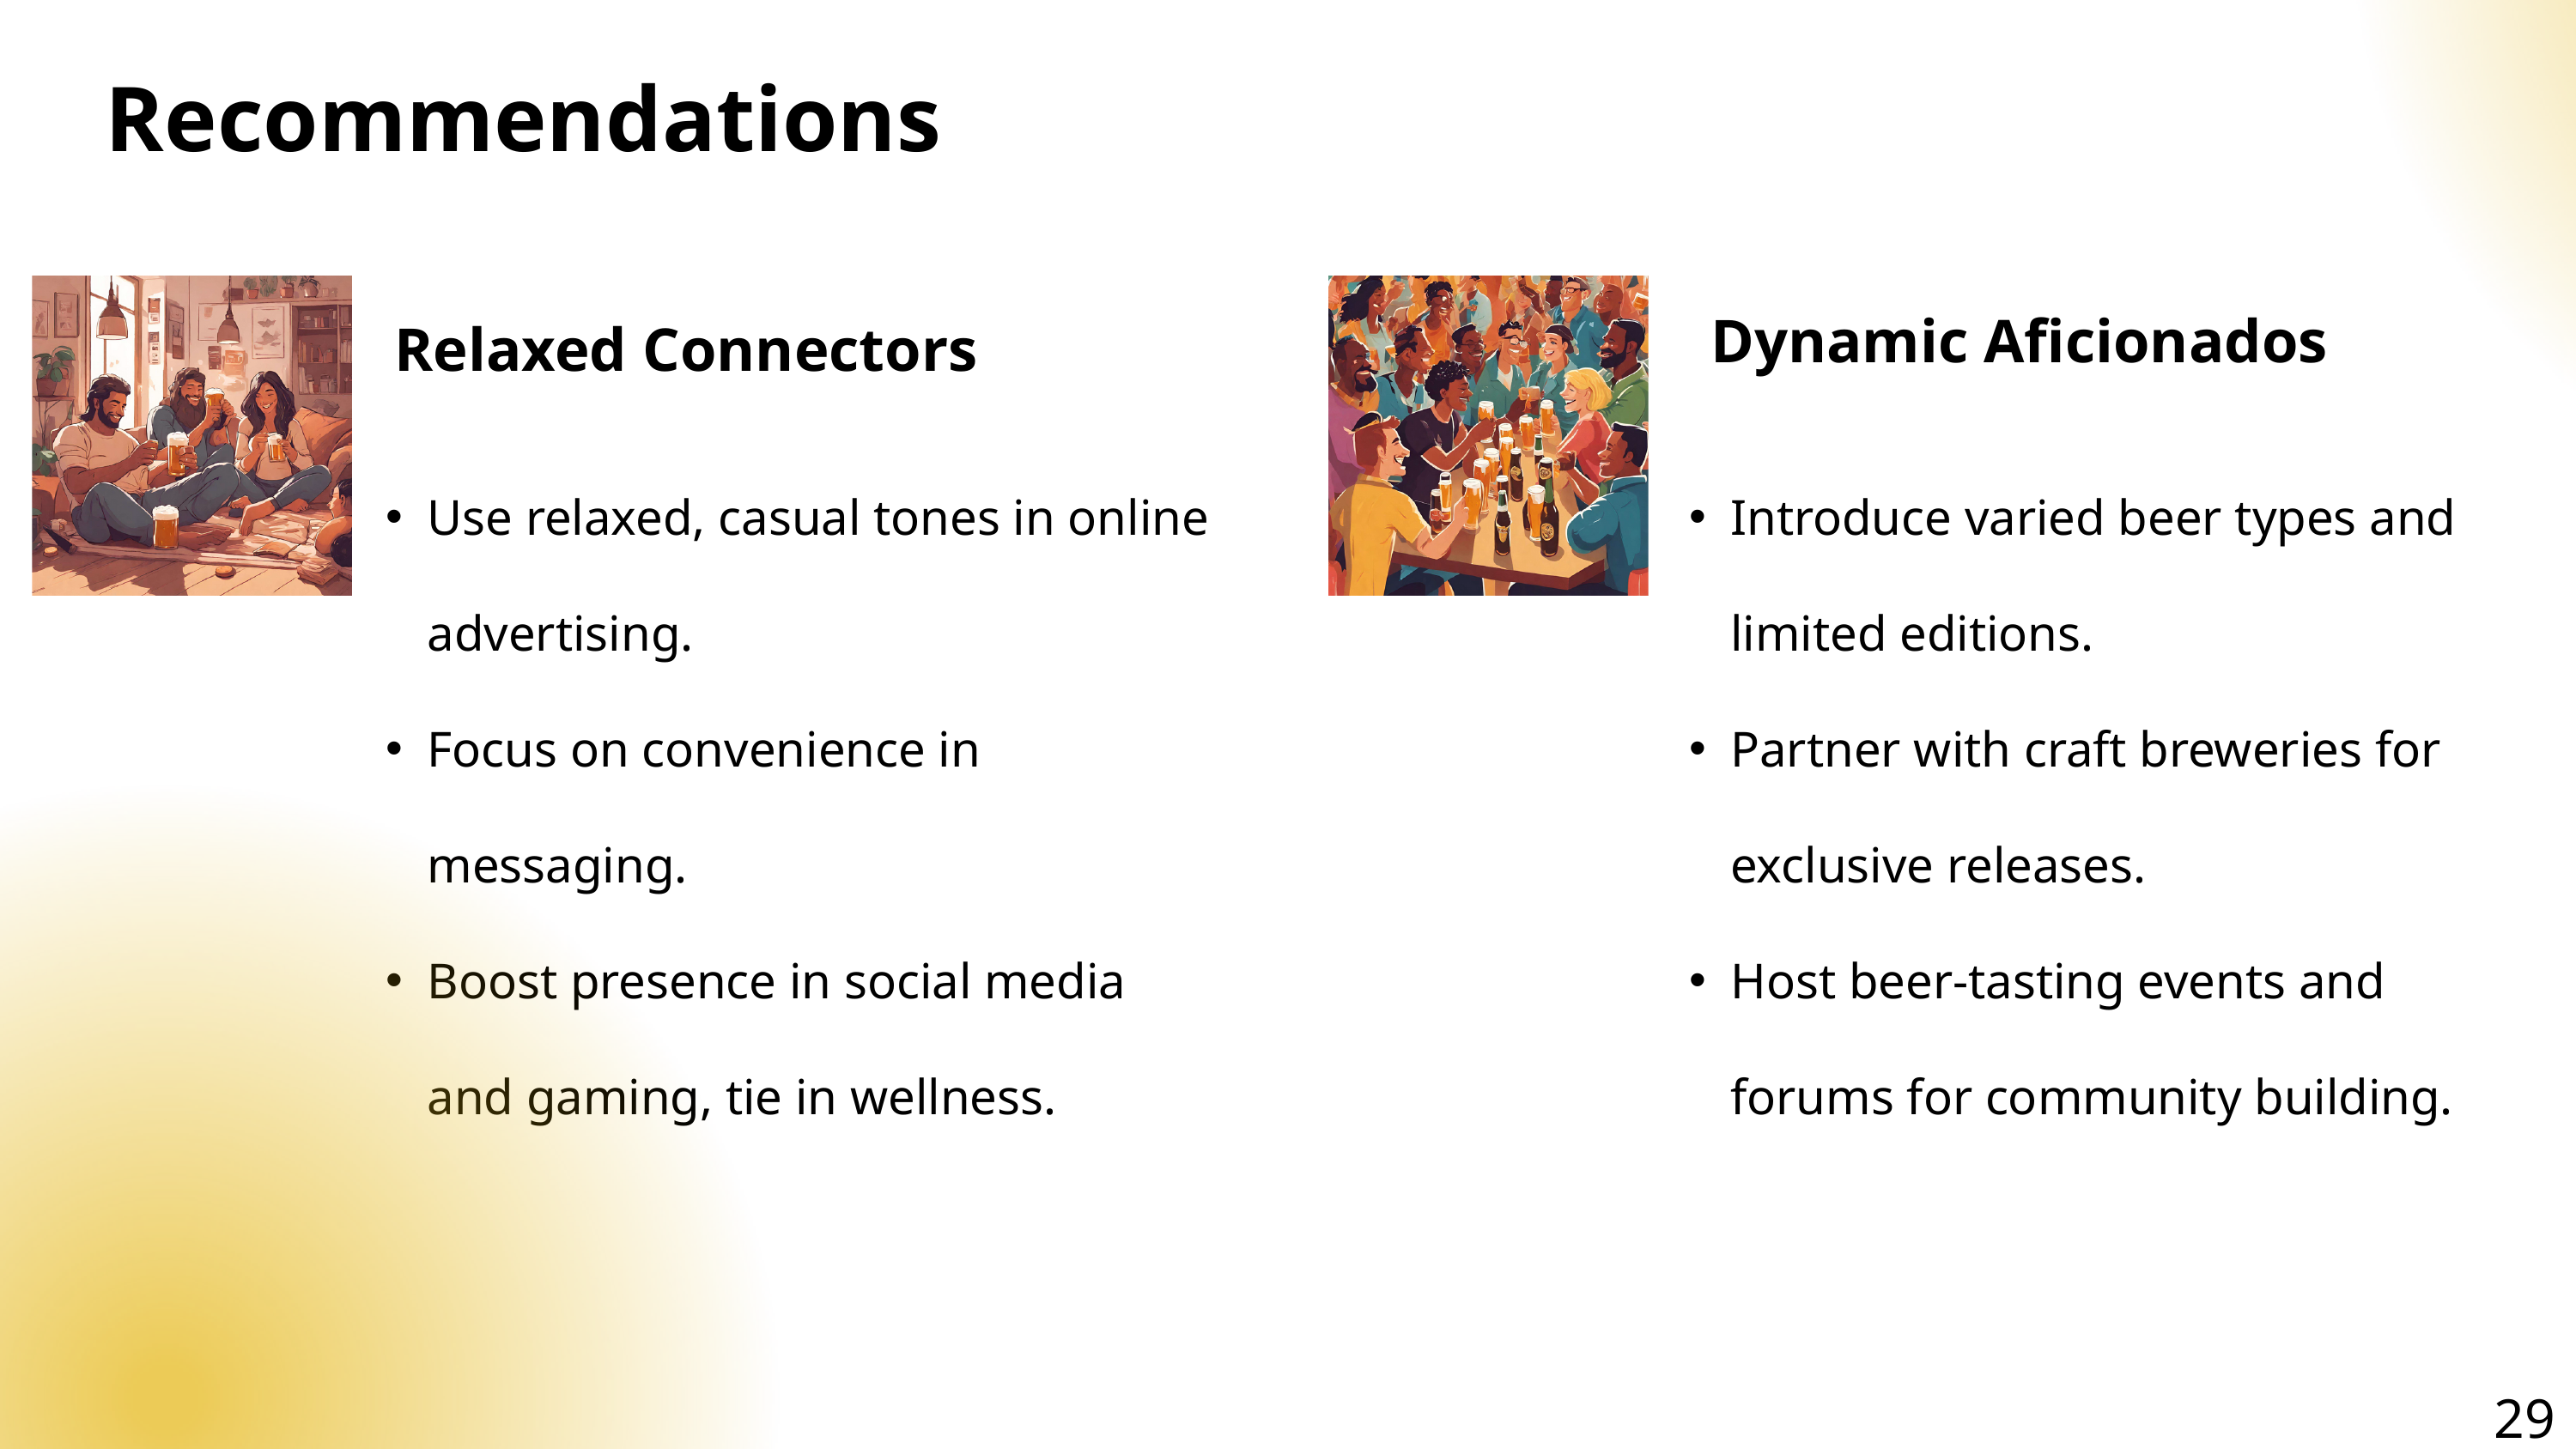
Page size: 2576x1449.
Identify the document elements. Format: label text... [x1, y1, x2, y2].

text_box [1328, 276, 1649, 596]
text_box Use relaxed, casual tones in online advertising. Focus on convenience in messaging. Boost presence in social media and gaming, tie in wellness. [345, 428, 1222, 1125]
text_box Introduce varied beer types and limited editions. Partner with craft breweries for exclusive releases. Host beer-tasting events and forums for community building. [1648, 428, 2525, 1125]
text_box 29 [2476, 1358, 2573, 1449]
text_box [2291, 0, 2576, 596]
text_box Relaxed Connectors [394, 284, 1127, 384]
text_box [0, 724, 842, 1449]
text_box [32, 276, 352, 596]
text_box Dynamic Aficionados [1710, 275, 2463, 375]
text_box Recommendations [0, 35, 1329, 170]
